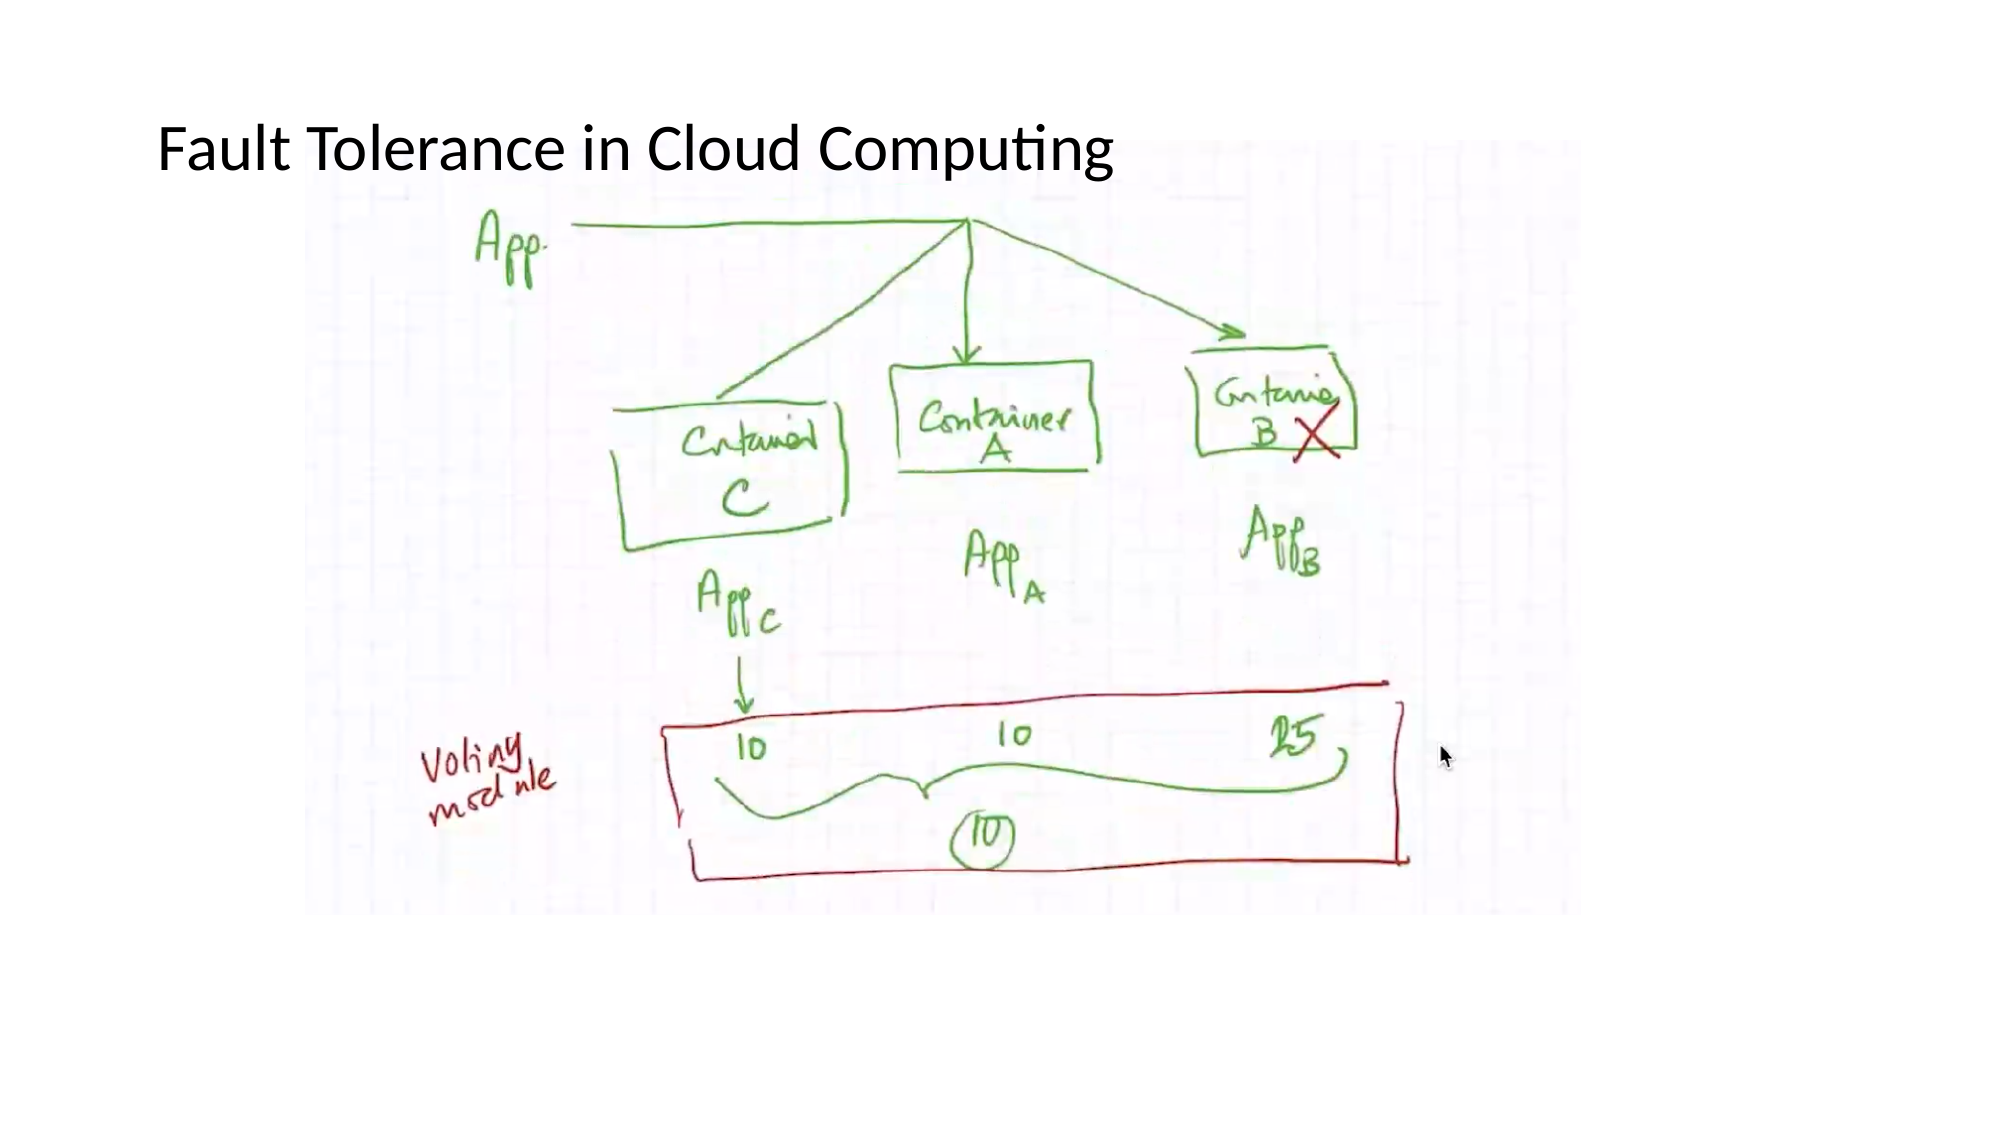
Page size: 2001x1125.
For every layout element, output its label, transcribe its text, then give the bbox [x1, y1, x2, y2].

picture [305, 140, 1581, 915]
text_box Fault Tolerance in Cloud Computing [143, 96, 1144, 192]
